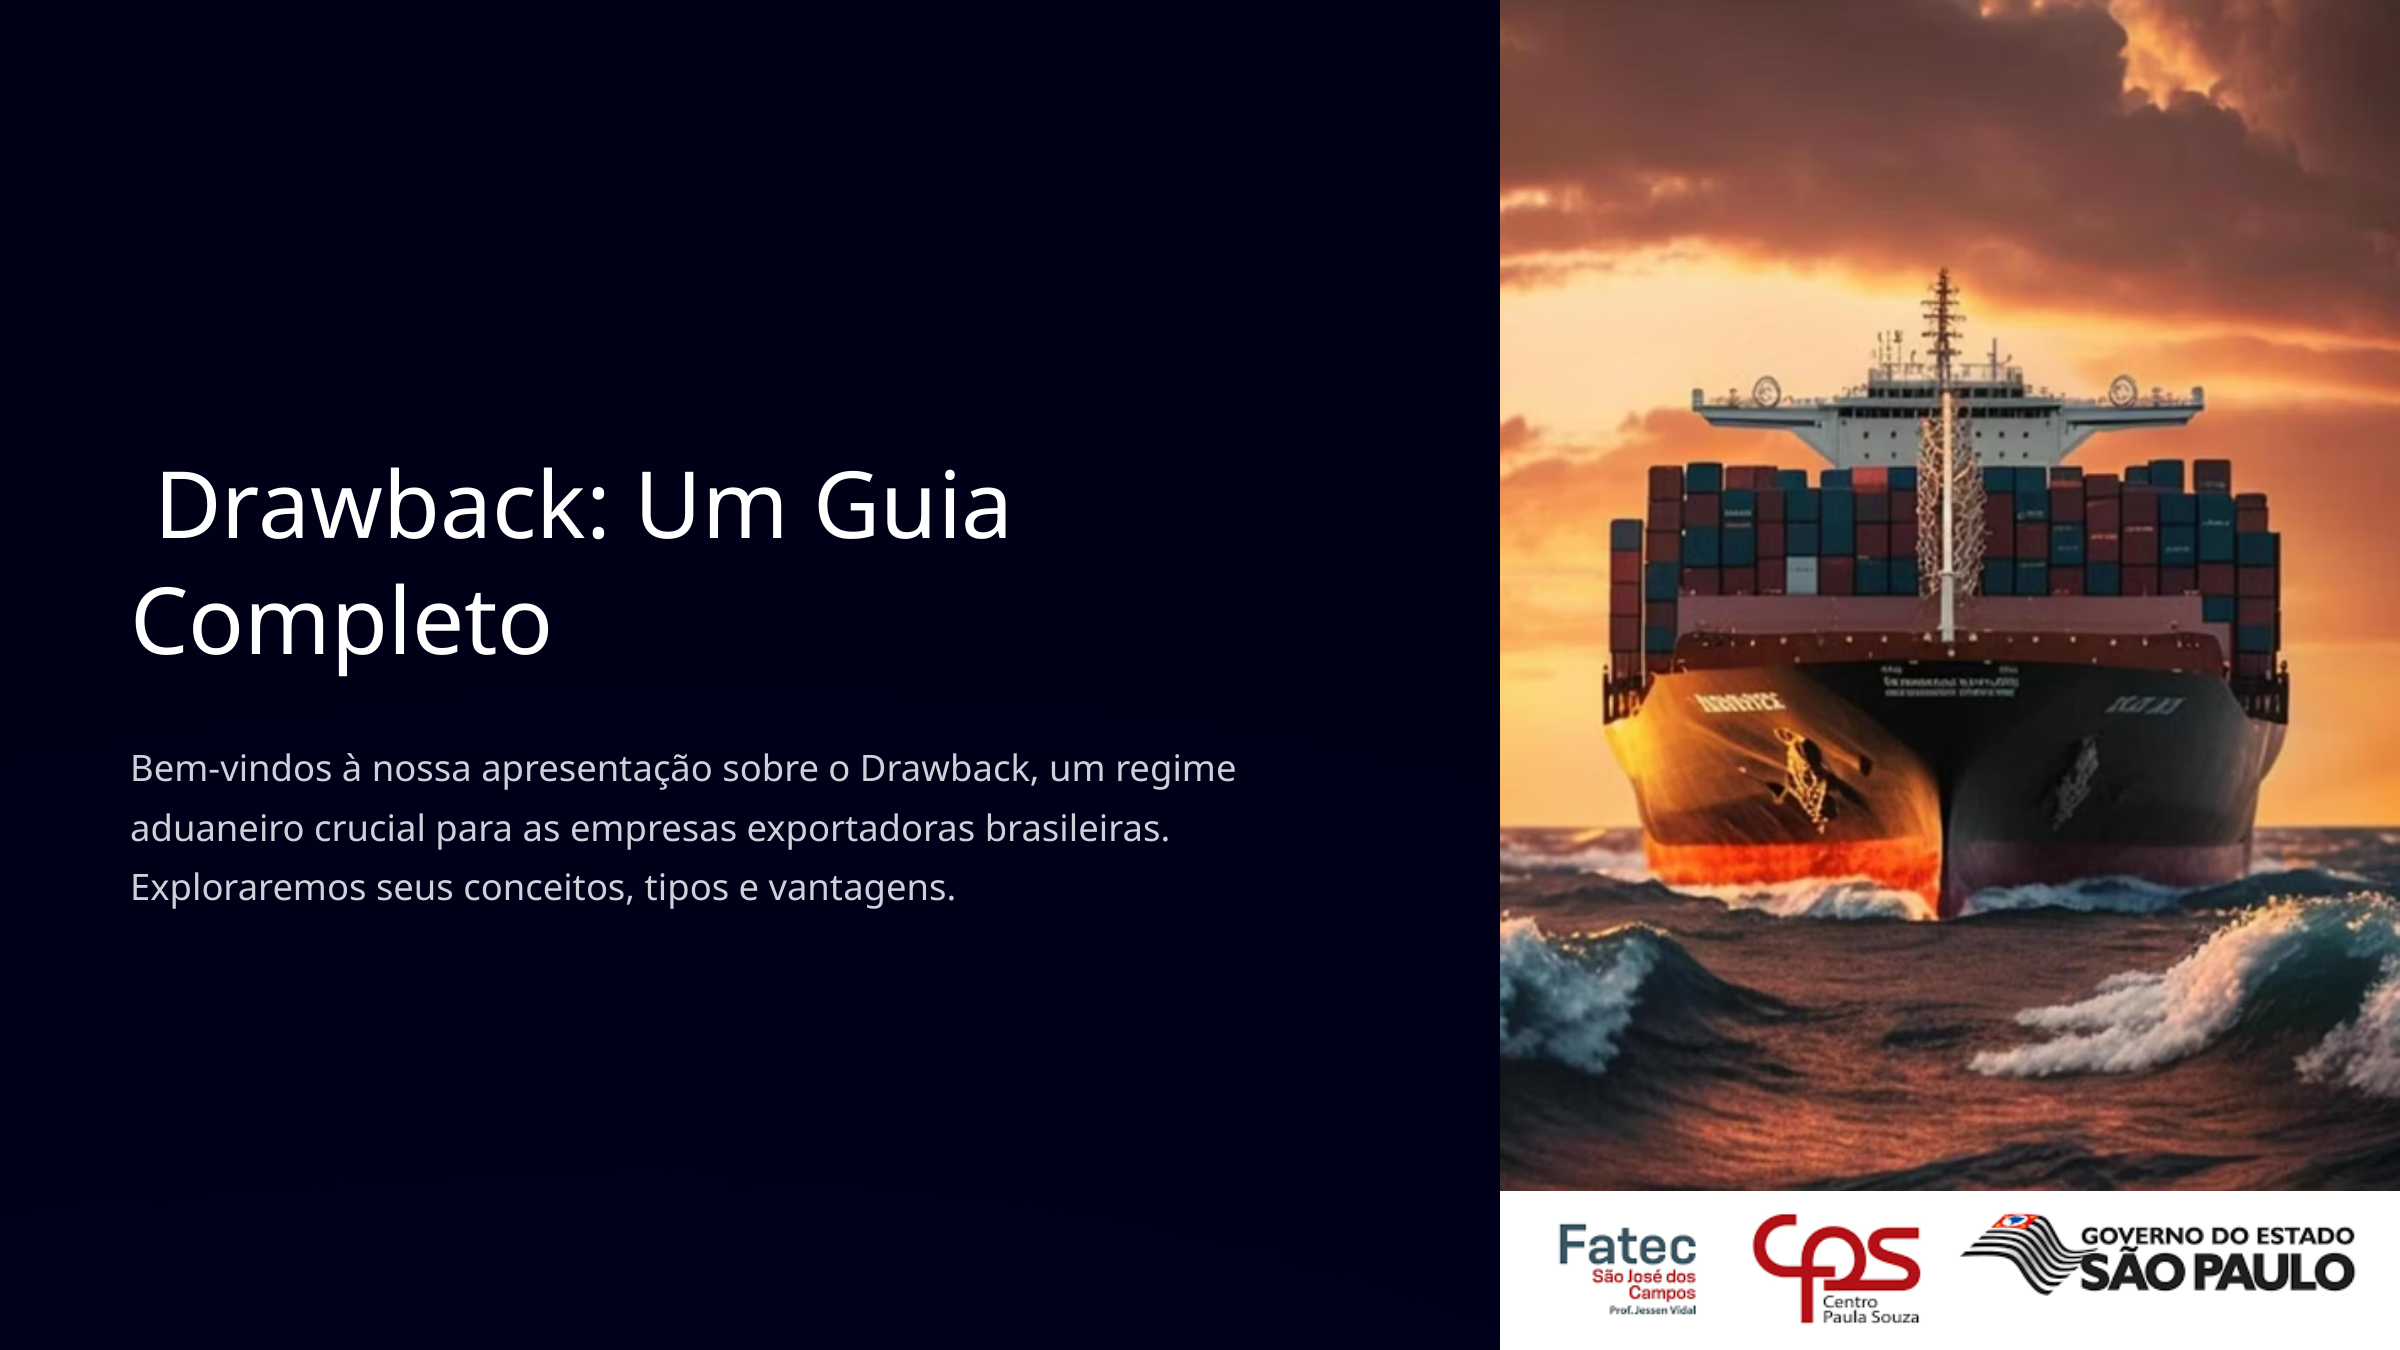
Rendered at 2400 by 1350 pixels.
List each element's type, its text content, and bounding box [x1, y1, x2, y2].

picture [1499, 0, 2400, 1350]
text_box Bem-vindos à nossa apresentação sobre o Drawback, um regime aduaneiro crucial para as empresas exportadoras brasileiras. Exploraremos seus conceitos, tipos e vantagens. [130, 729, 1370, 909]
text_box Drawback: Um Guia Completo [130, 441, 1370, 674]
